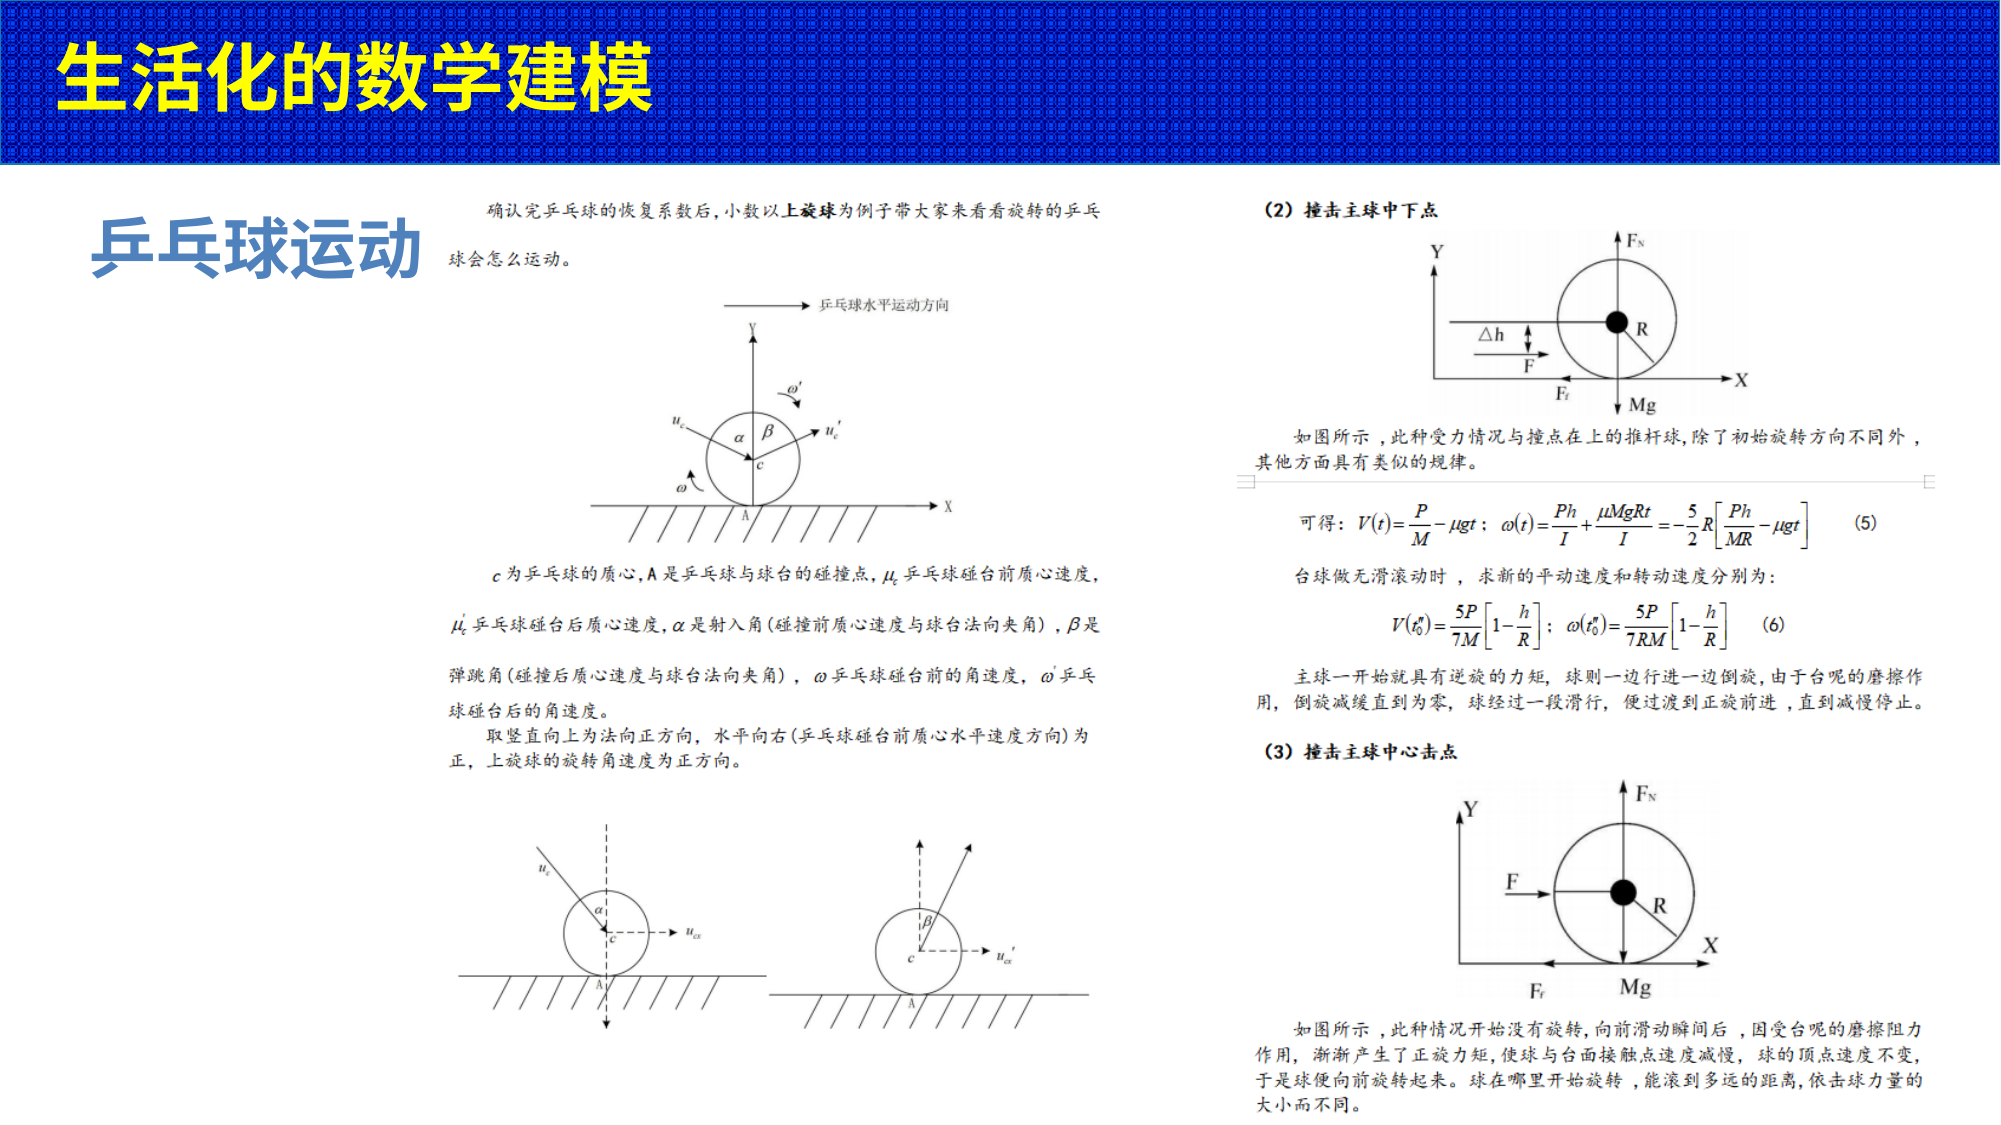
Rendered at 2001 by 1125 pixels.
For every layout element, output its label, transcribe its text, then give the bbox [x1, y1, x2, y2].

picture [1237, 188, 1935, 1121]
picture [1, 1, 1999, 163]
picture [437, 188, 1120, 1056]
title 生活化的数学建模 [52, 28, 904, 219]
text_box 乒乓球运动 [74, 199, 432, 295]
